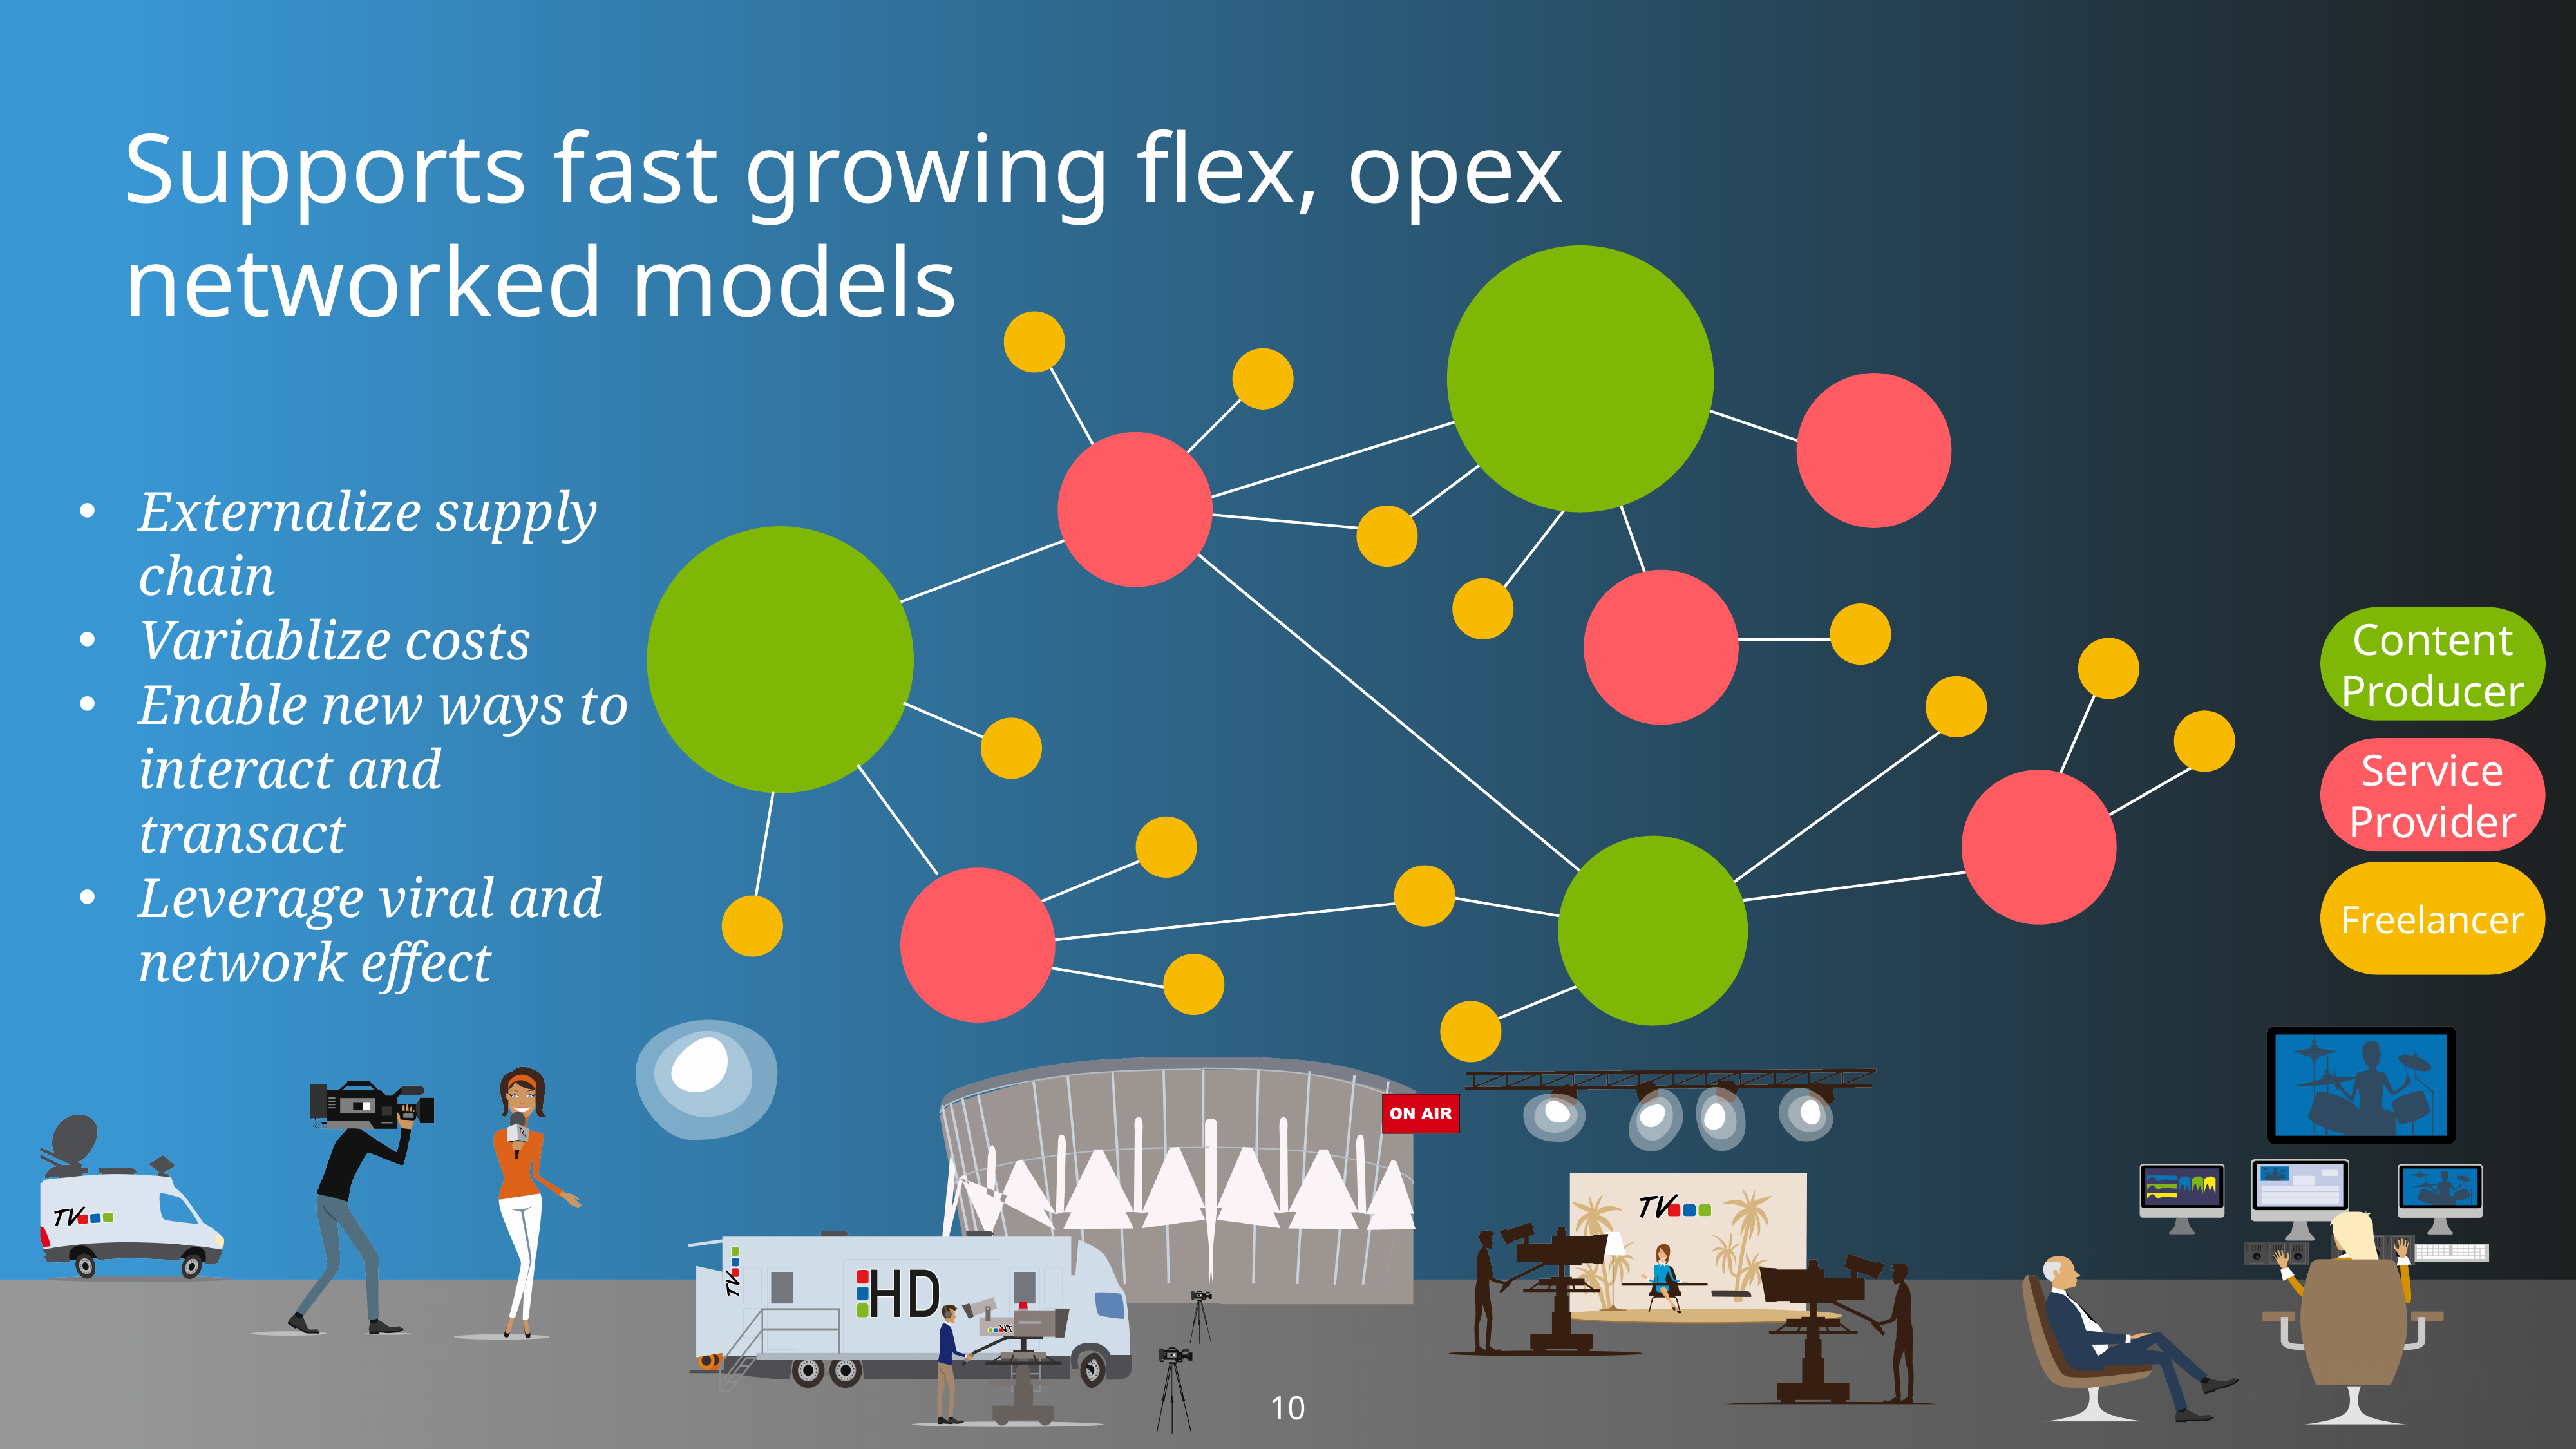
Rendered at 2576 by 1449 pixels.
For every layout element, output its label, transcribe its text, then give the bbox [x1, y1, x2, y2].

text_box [1673, 372, 1952, 529]
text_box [2045, 638, 2140, 810]
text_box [1356, 436, 1519, 567]
text_box Freelancer [2320, 862, 2546, 968]
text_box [1155, 348, 1294, 486]
picture [0, 0, 2576, 1449]
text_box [1678, 676, 1987, 769]
text_box Service Provider [2320, 738, 2546, 852]
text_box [903, 703, 1043, 779]
text_box [1558, 835, 1748, 968]
text_box [647, 526, 914, 793]
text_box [1583, 484, 1739, 725]
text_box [1452, 473, 1593, 640]
text_box [1446, 343, 1714, 484]
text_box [857, 764, 1056, 1023]
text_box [1003, 311, 1118, 431]
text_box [1440, 954, 1653, 968]
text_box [1056, 816, 1197, 924]
text_box Content Producer [2320, 607, 2546, 721]
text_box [1056, 953, 1225, 968]
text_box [1394, 865, 1612, 927]
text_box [1739, 603, 1891, 665]
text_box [2117, 710, 2235, 840]
text_box Externalize supply chain Variablize costs Enable new ways to interact and transact Leverage viral and network effect [78, 477, 634, 968]
title Supports fast growing flex, opex networked models [117, 100, 1987, 343]
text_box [900, 431, 1213, 602]
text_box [721, 791, 784, 957]
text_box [1678, 769, 2117, 925]
